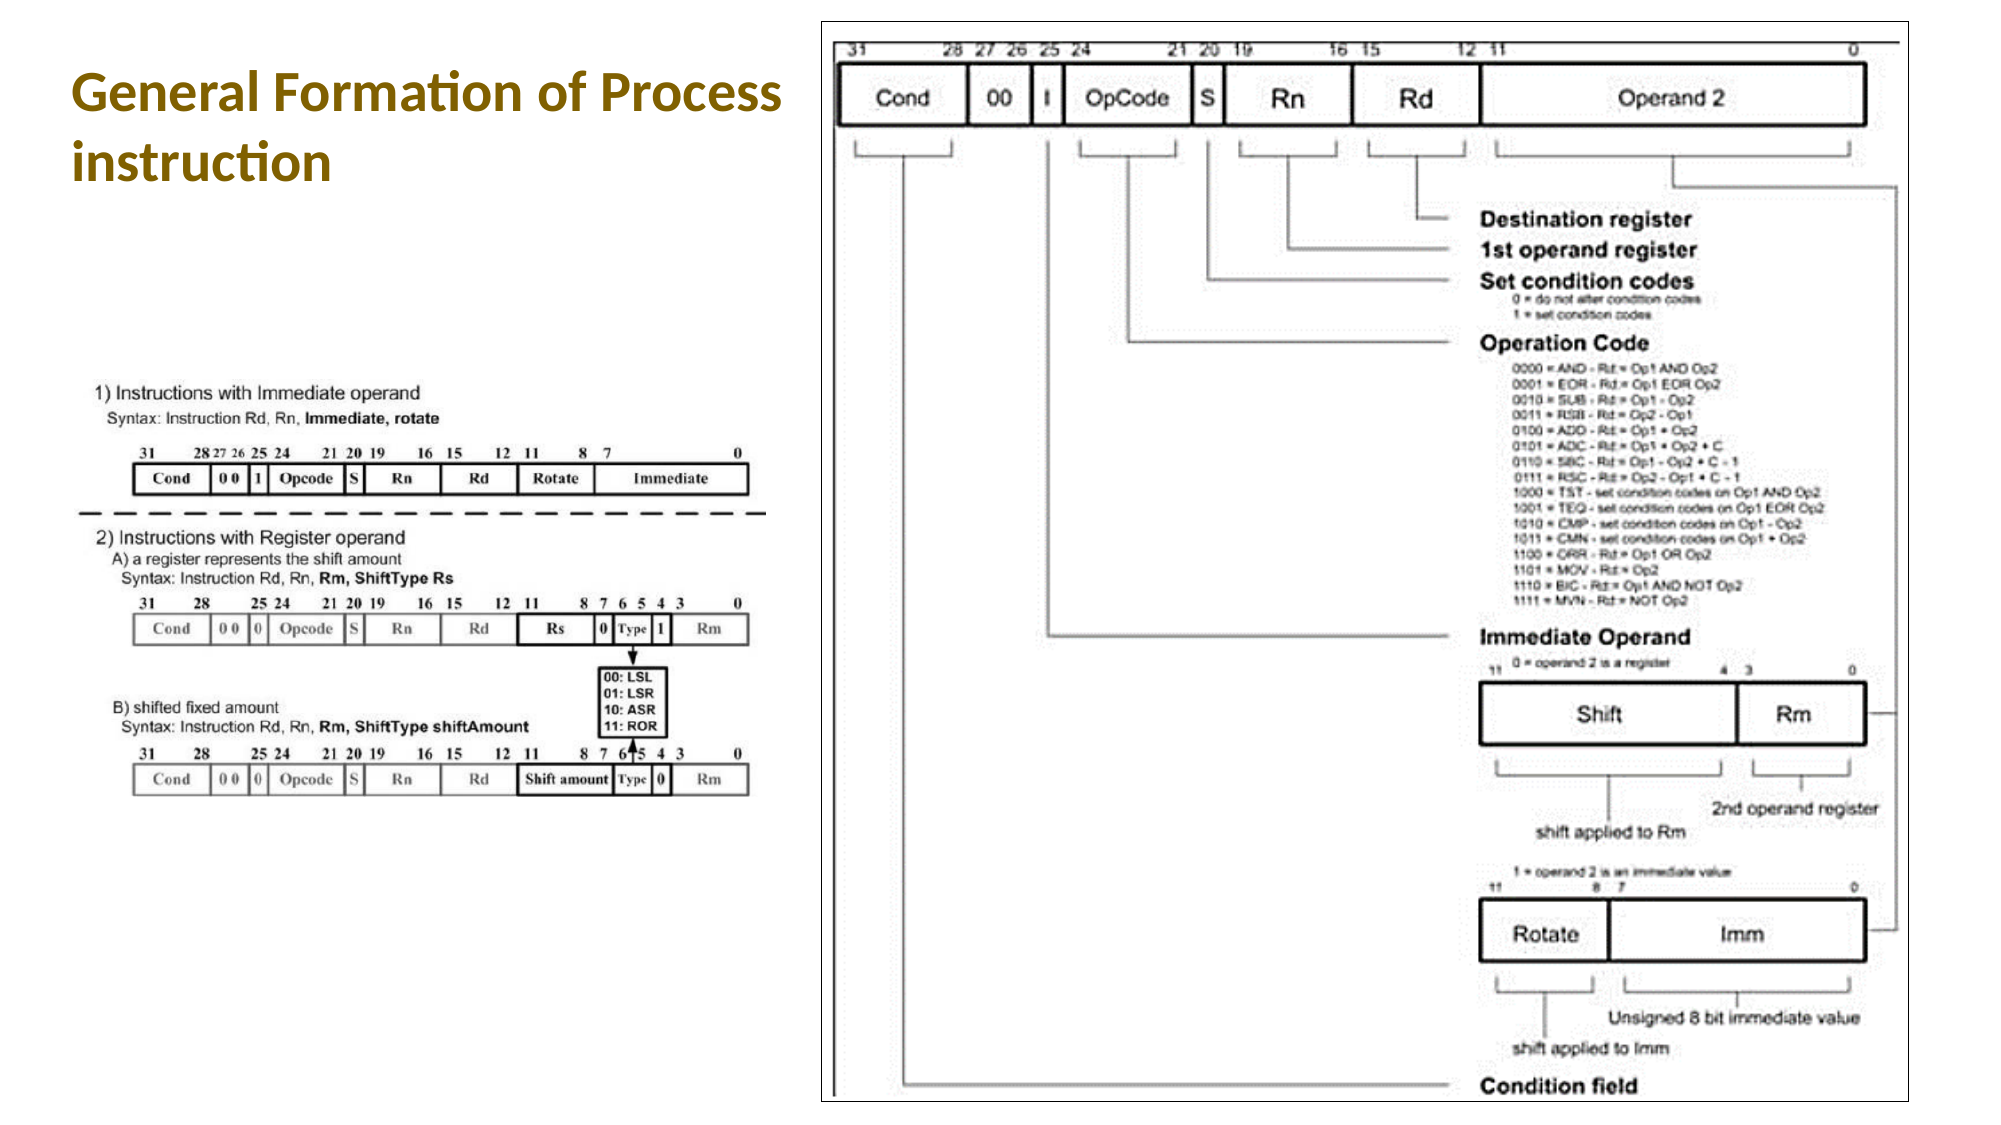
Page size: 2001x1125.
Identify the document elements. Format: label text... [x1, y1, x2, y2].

text_box General Formation of Process instruction [56, 45, 821, 201]
picture [56, 366, 766, 804]
picture [821, 21, 1909, 1102]
